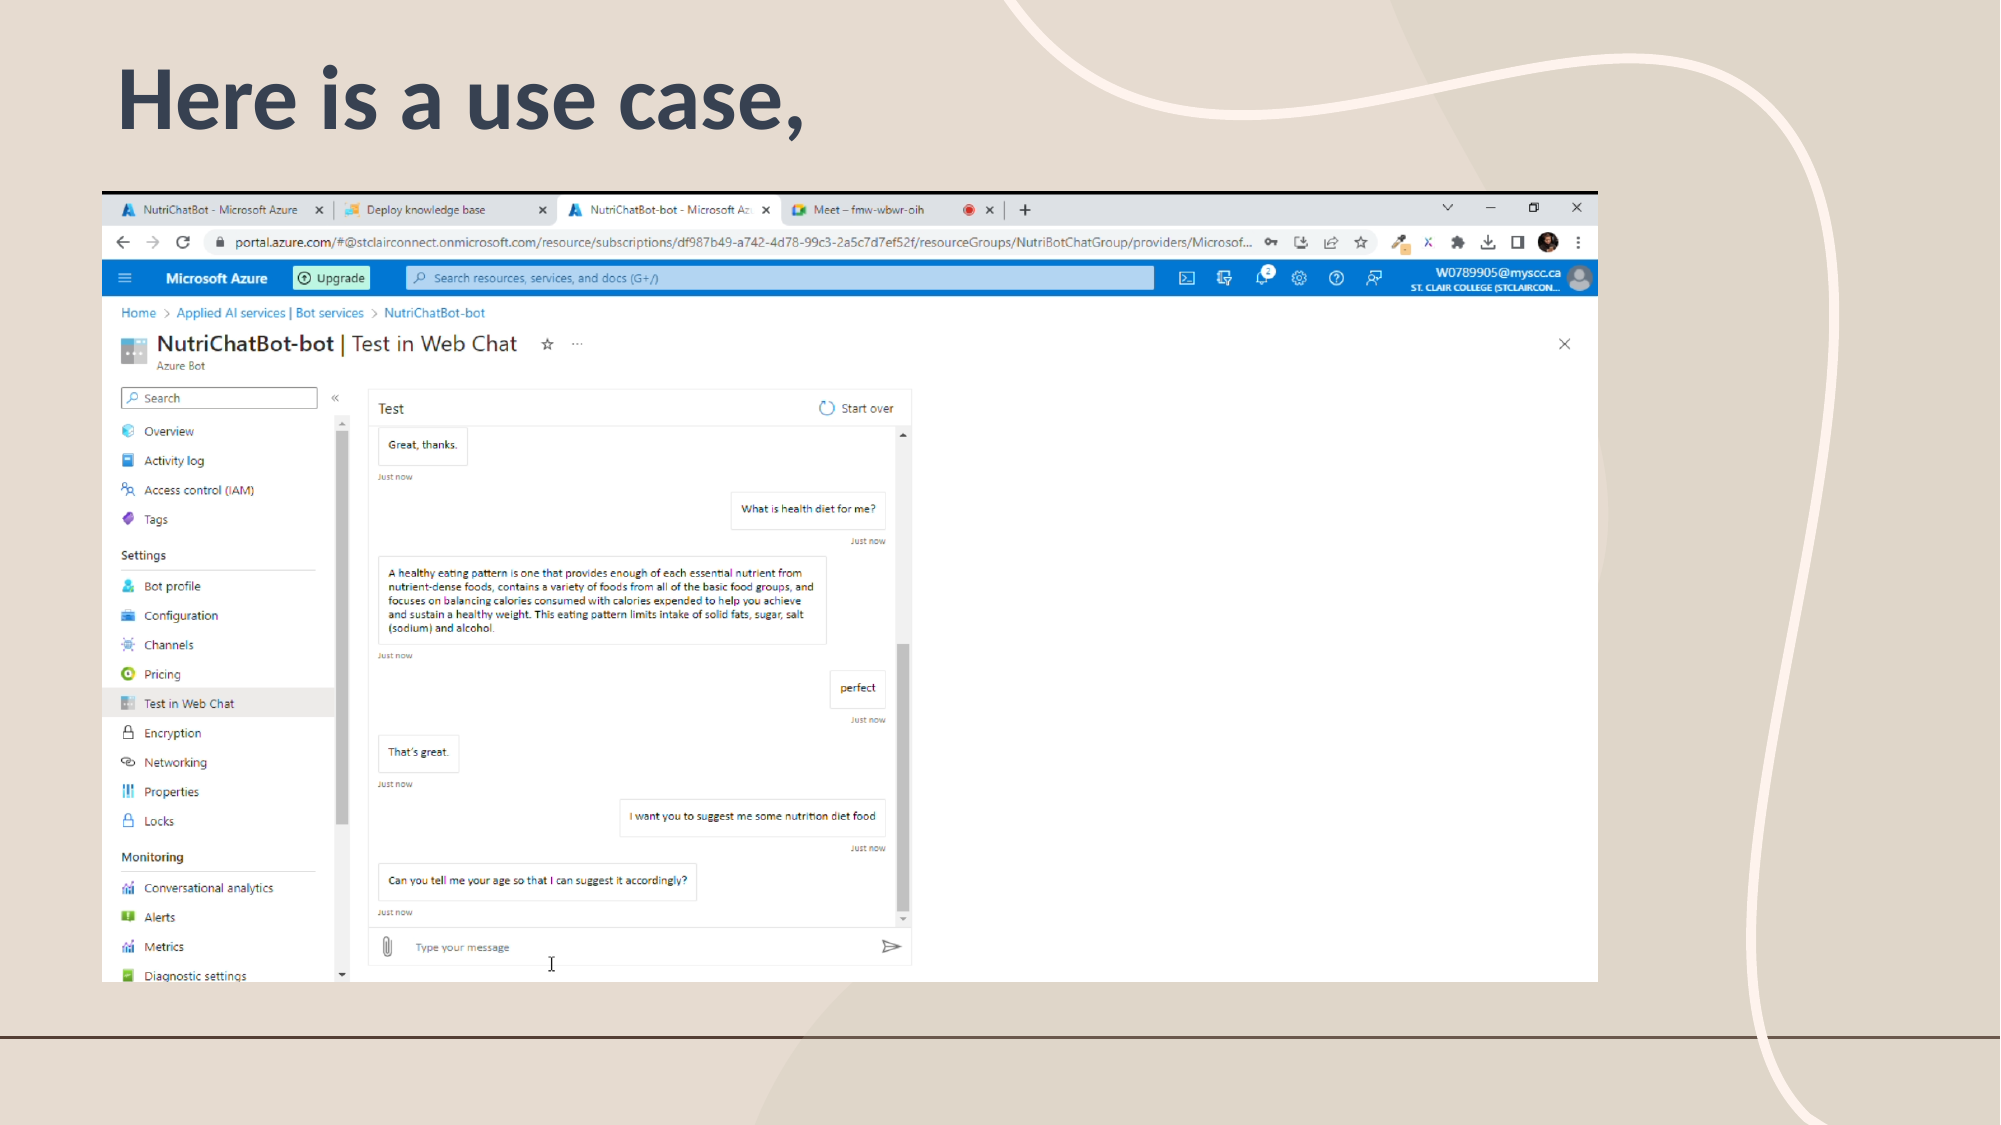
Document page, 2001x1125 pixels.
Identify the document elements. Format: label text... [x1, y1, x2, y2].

title Here is a use case, [102, 44, 2000, 156]
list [102, 191, 1598, 982]
